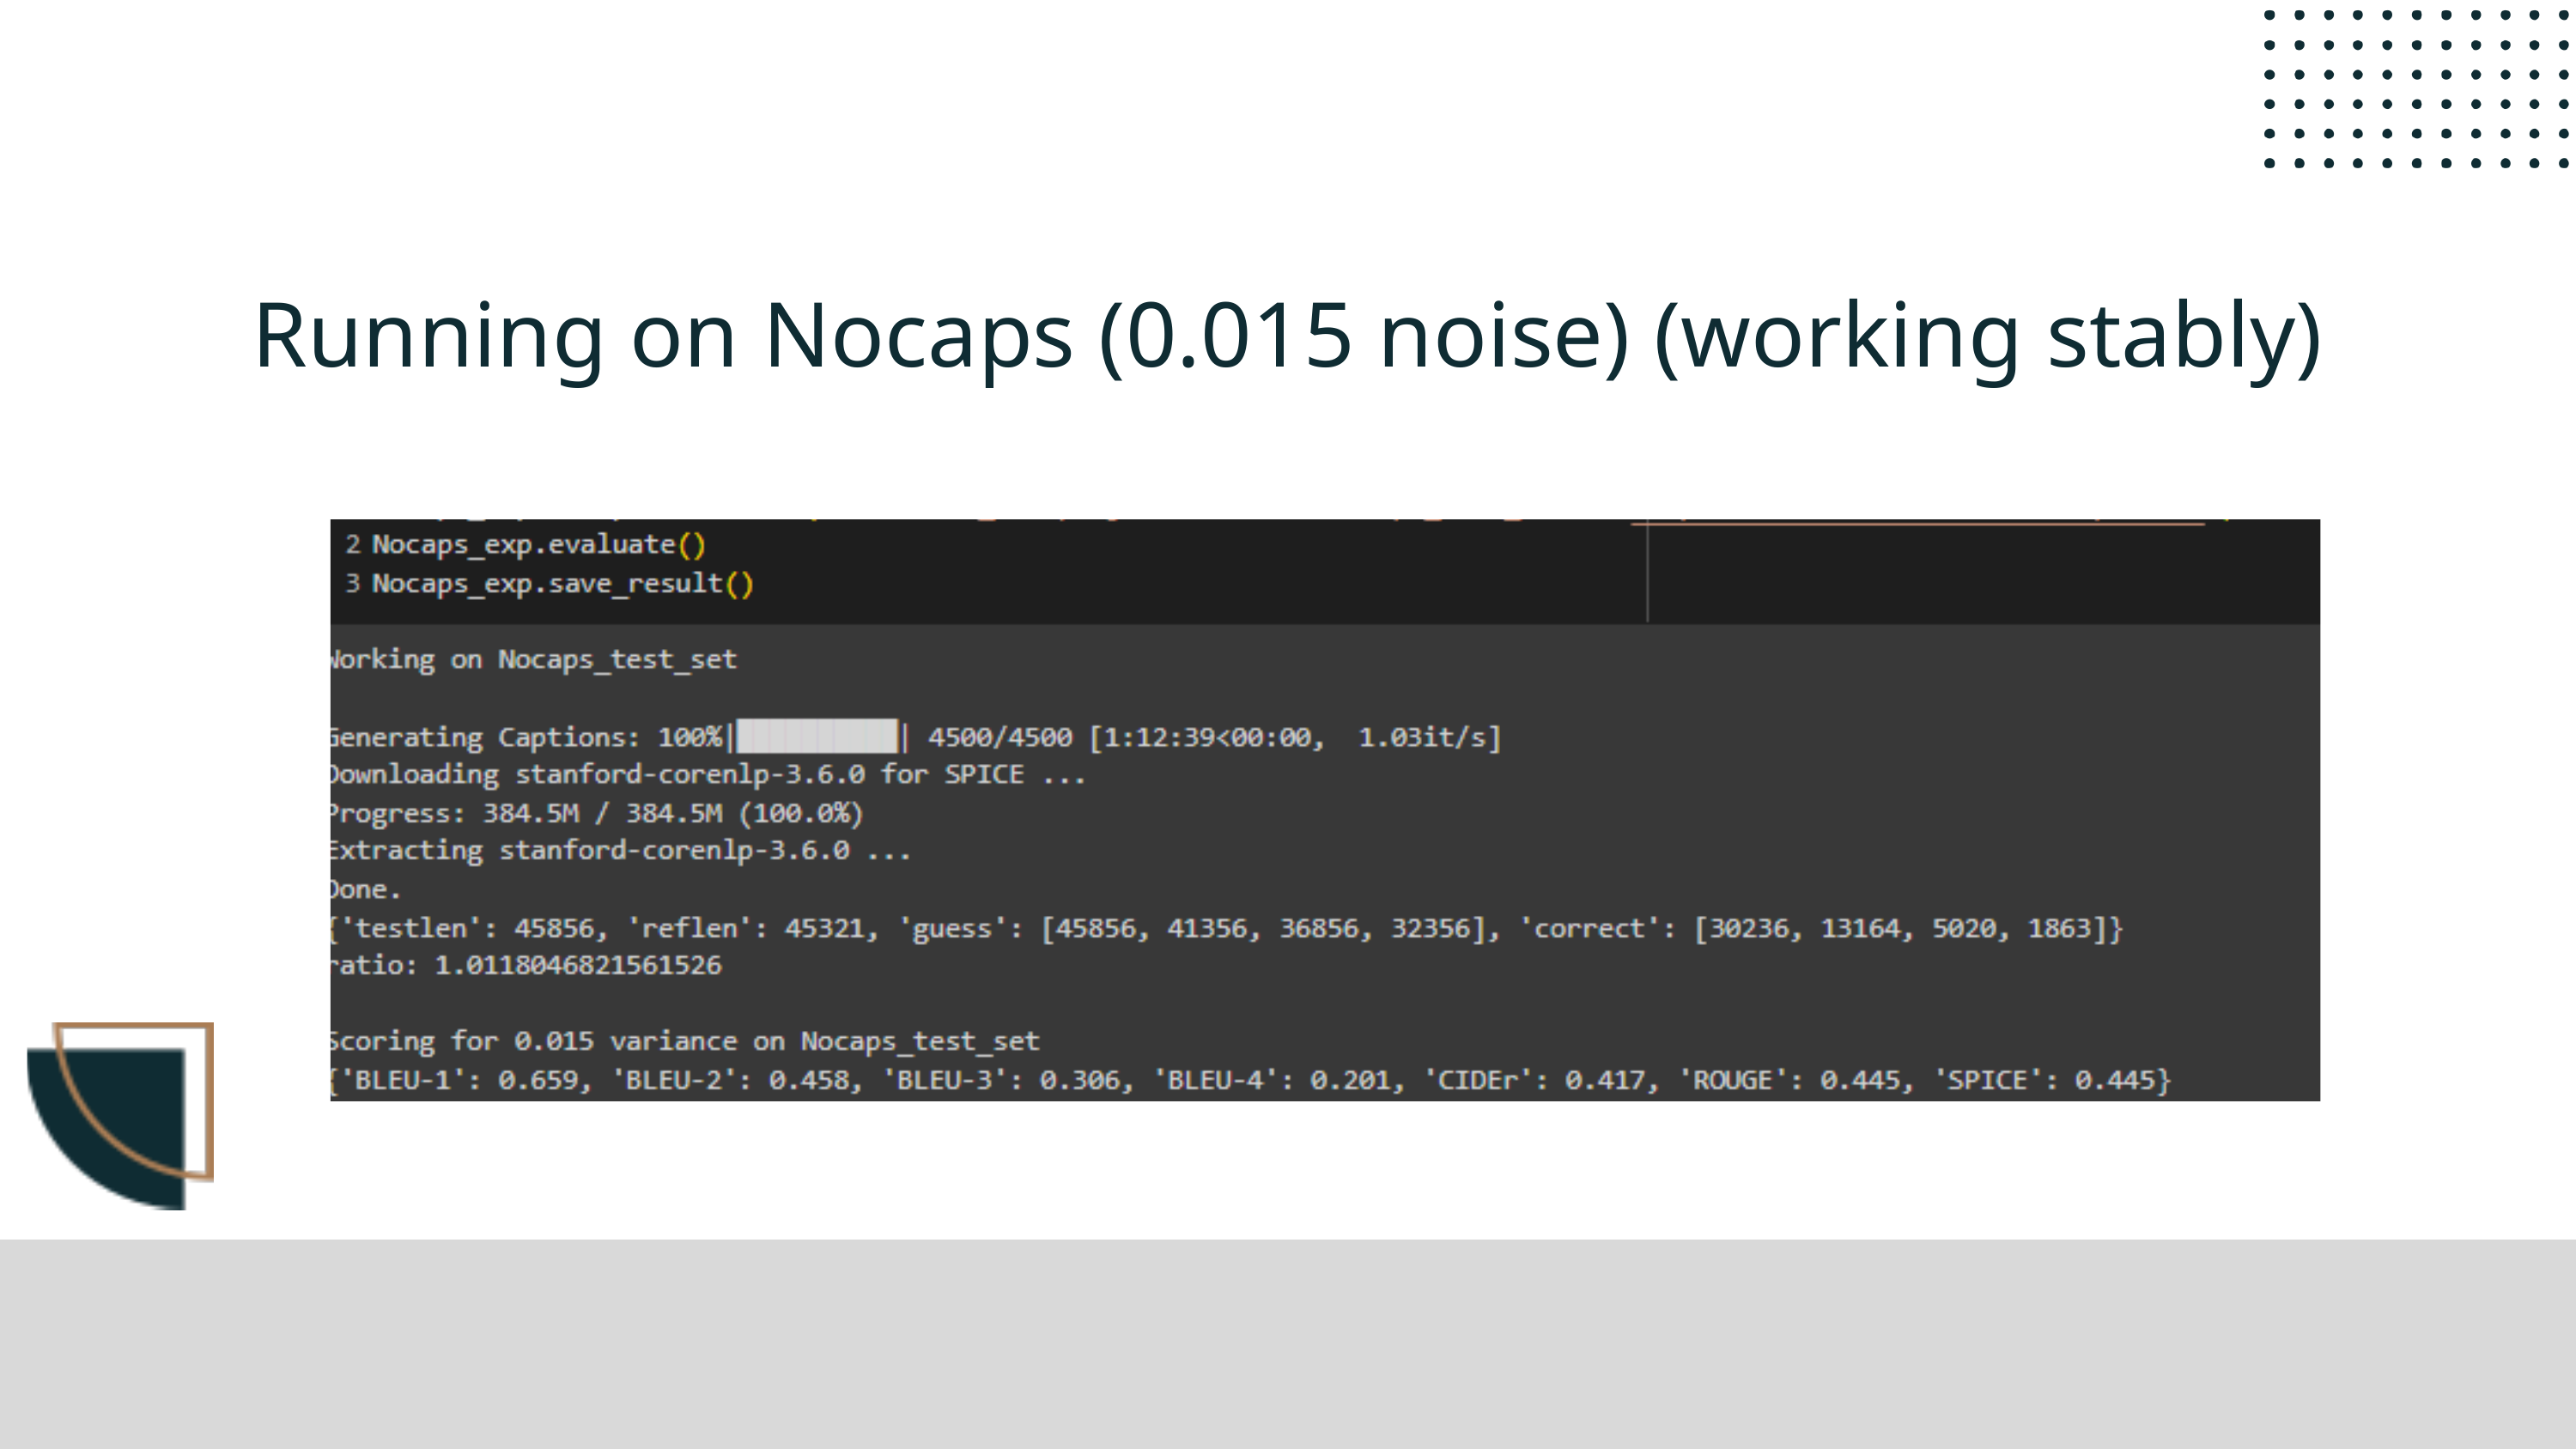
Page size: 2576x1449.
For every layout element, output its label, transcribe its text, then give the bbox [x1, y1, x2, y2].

text_box [2264, 0, 2576, 168]
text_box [0, 1239, 2576, 1449]
text_box Running on Nocaps (0.015 noise) (working stably) [161, 259, 2415, 385]
text_box [330, 519, 2321, 1101]
text_box [27, 1022, 214, 1210]
